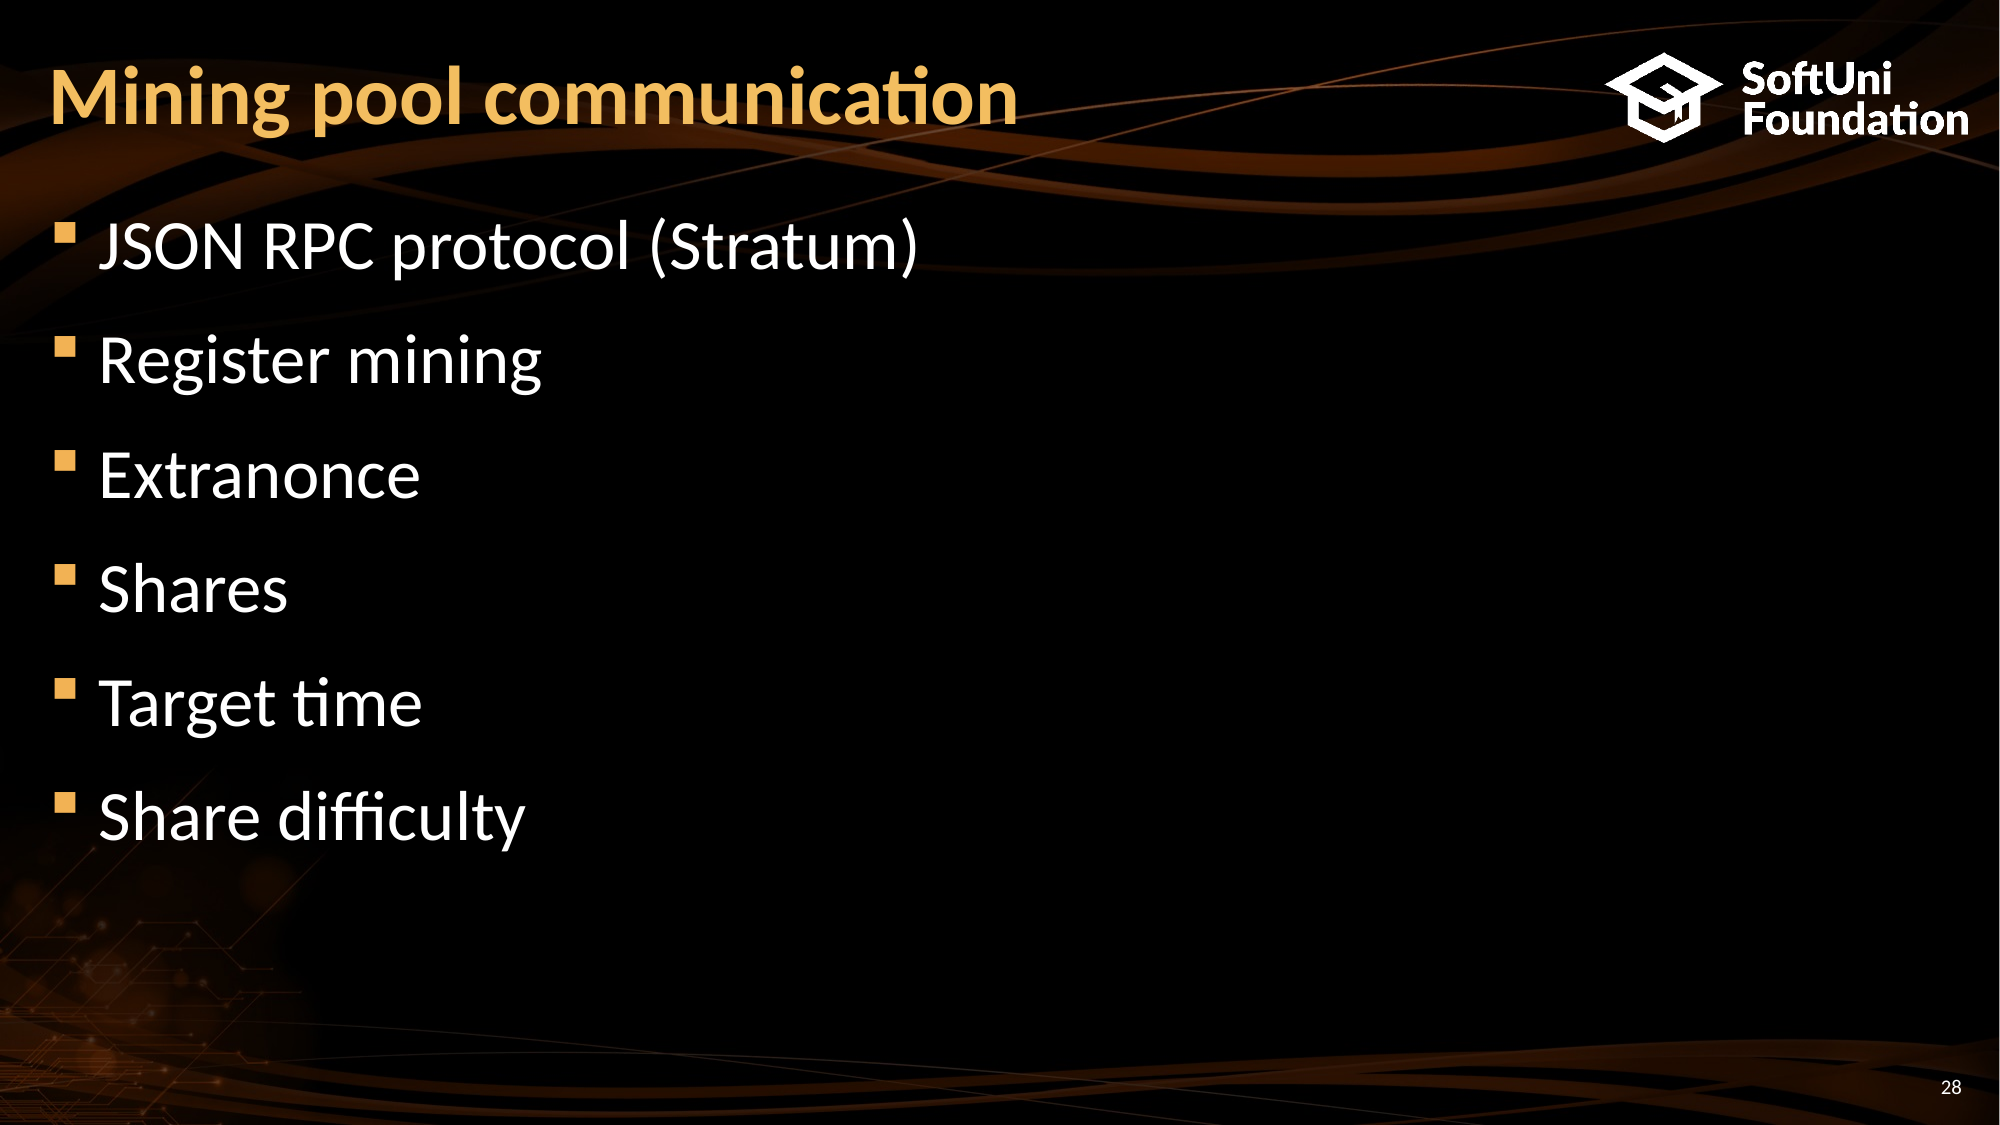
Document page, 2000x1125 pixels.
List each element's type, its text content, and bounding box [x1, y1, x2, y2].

picture [0, 0, 2000, 1125]
title Mining pool communication [30, 6, 1602, 189]
list JSON RPC protocol (Stratum) Register mining Extranonce Shares Target time Share difficulty [31, 188, 1968, 1103]
